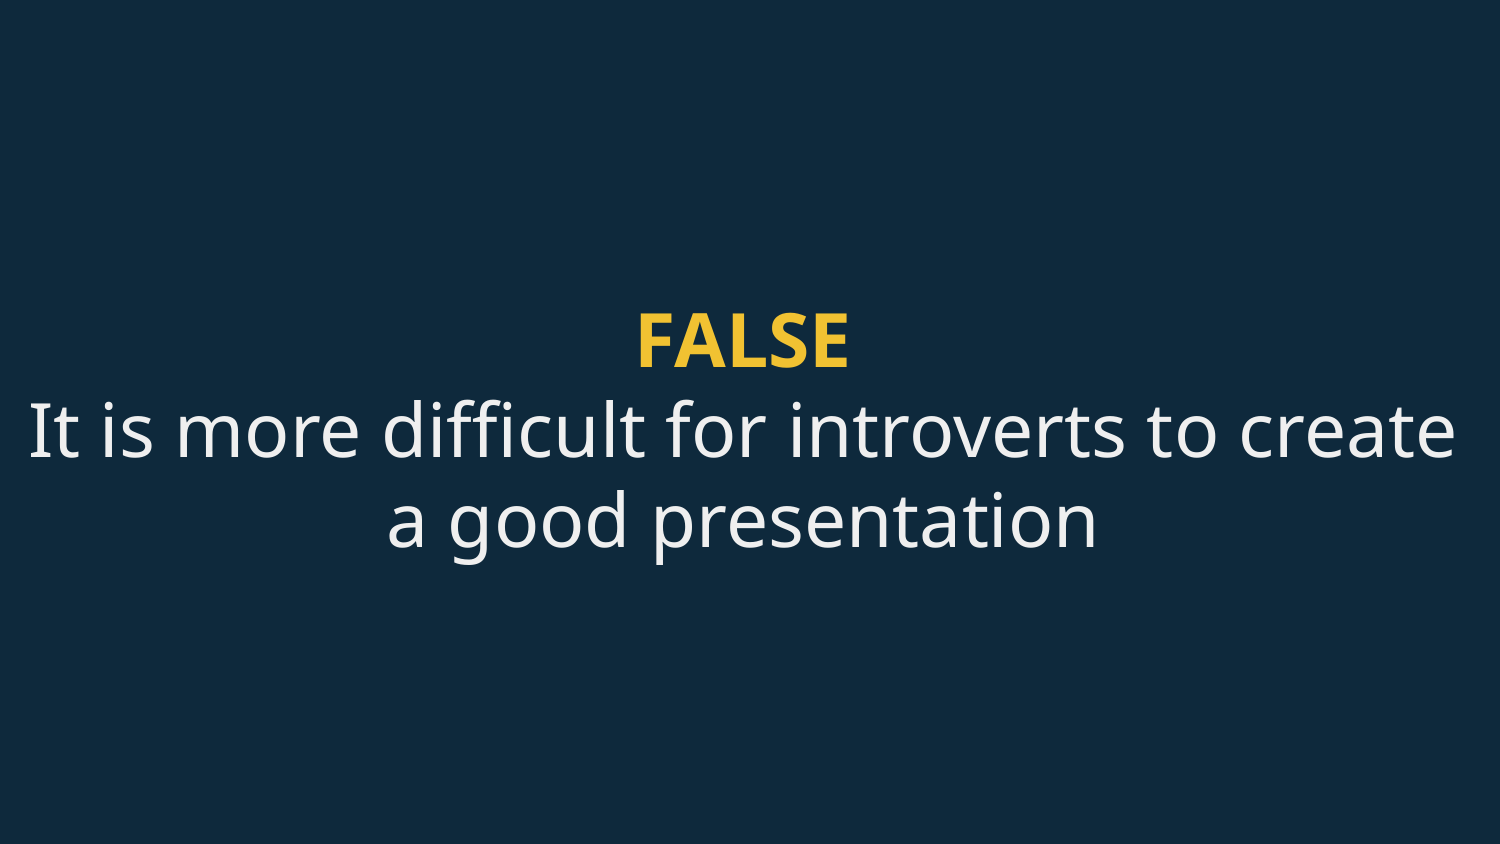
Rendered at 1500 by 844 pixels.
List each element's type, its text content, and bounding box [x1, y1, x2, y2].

text_box FALSE It is more difficult for introverts to create a good presentation [0, 216, 1494, 638]
